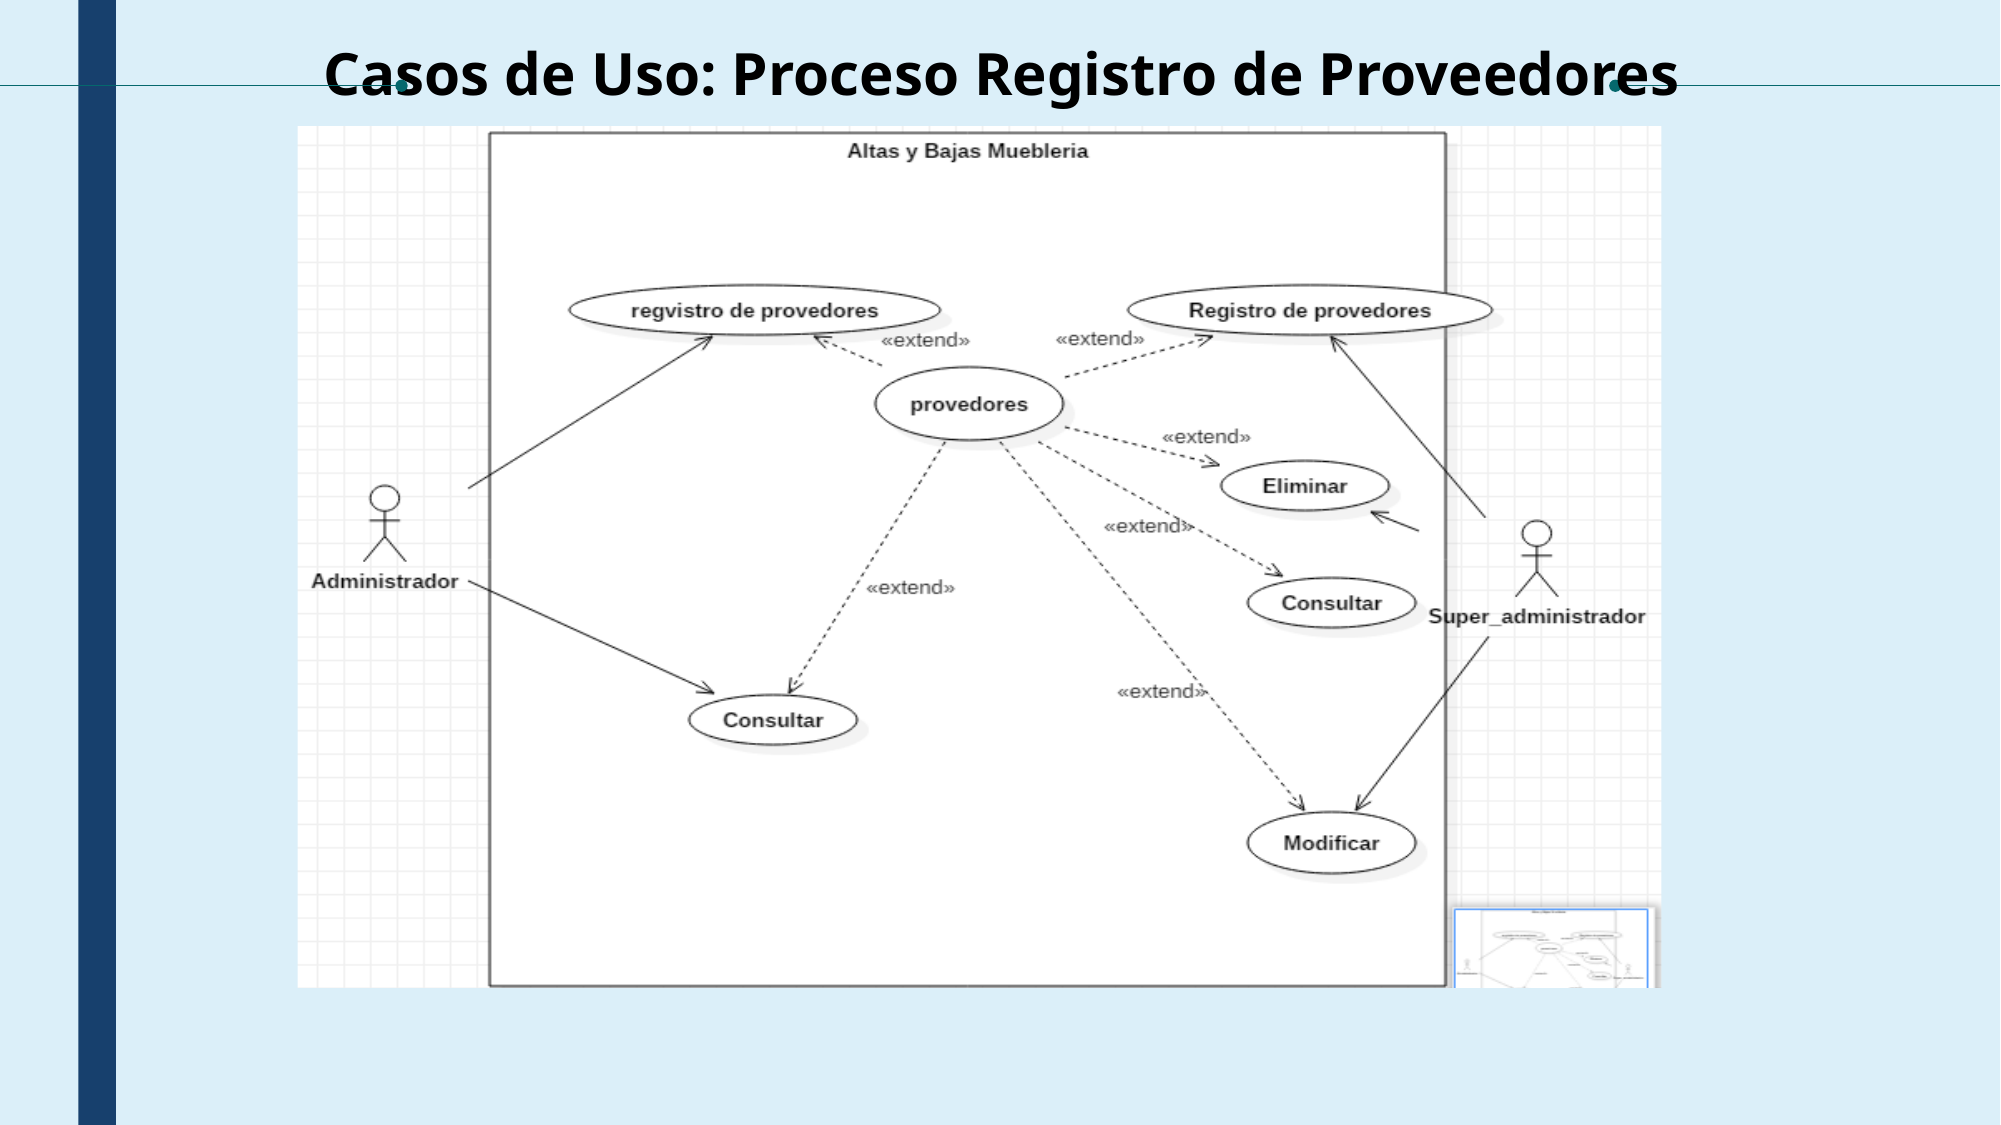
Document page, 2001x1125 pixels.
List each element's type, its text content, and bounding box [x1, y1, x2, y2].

picture [297, 126, 1662, 988]
text_box Casos de Uso: Proceso Registro de Proveedores [39, 45, 1964, 217]
